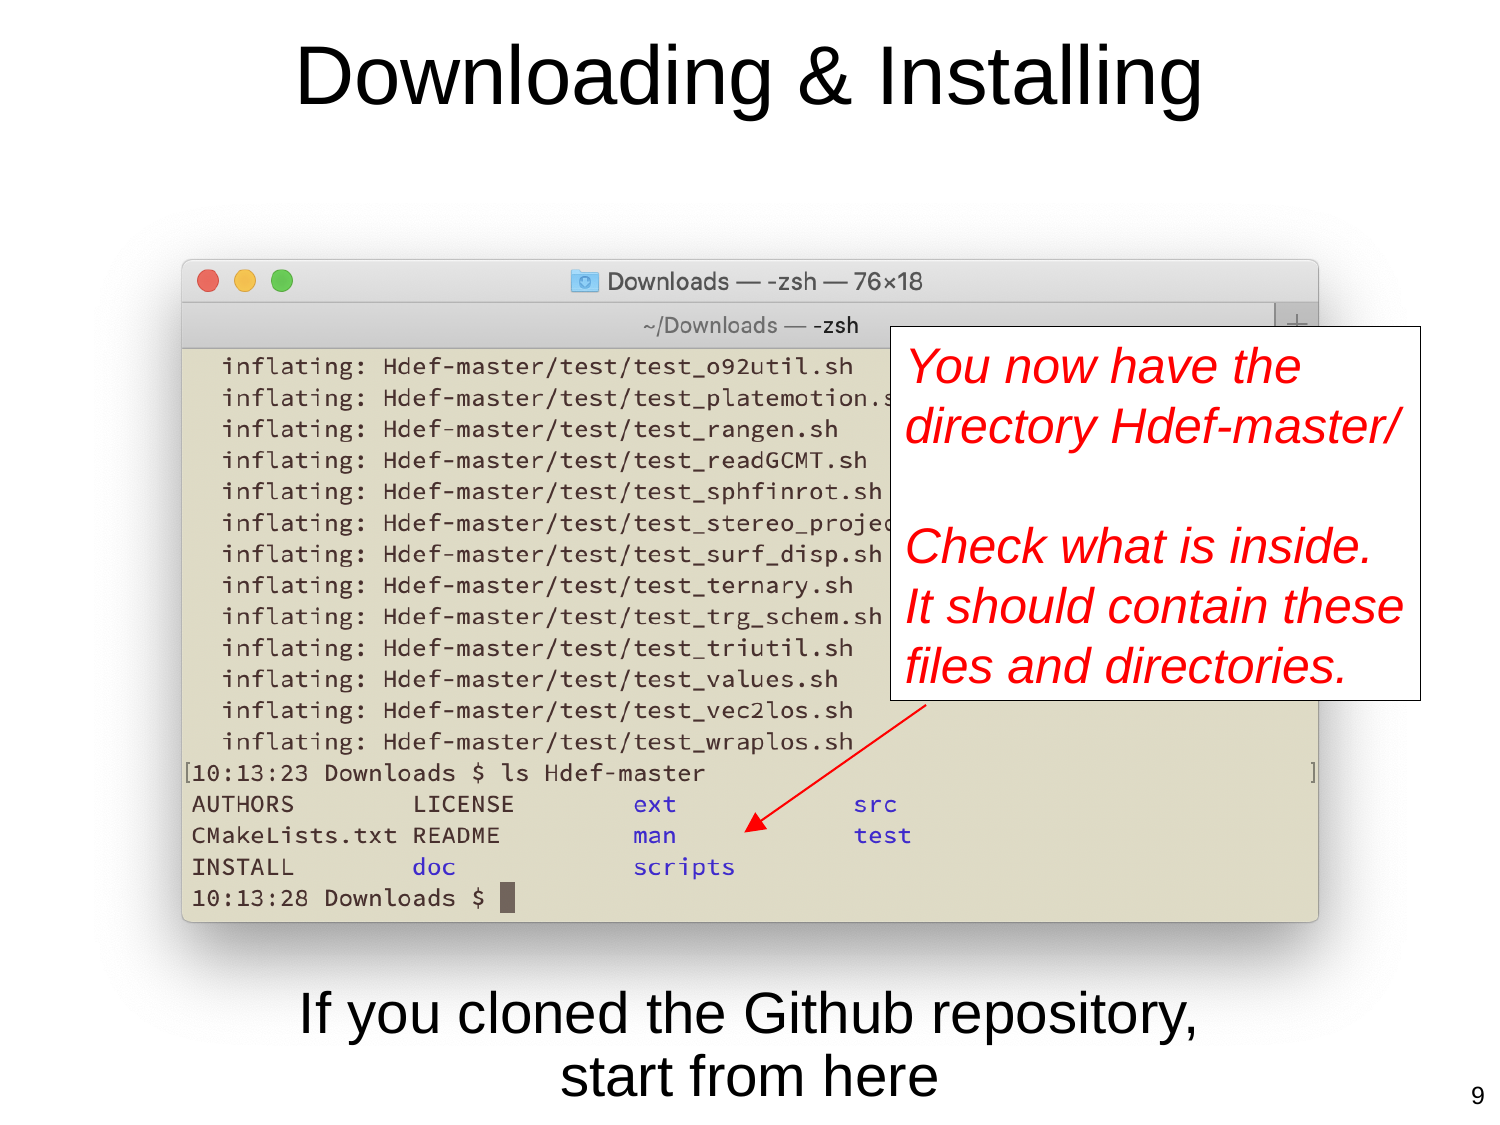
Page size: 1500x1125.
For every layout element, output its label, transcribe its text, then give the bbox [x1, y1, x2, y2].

picture [79, 190, 1421, 1058]
text_box If you cloned the Github repository, start from here [228, 1058, 1272, 1122]
slide_number 9 [1162, 1065, 1500, 1125]
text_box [744, 704, 927, 833]
title Downloading & Installing [103, 0, 1397, 155]
